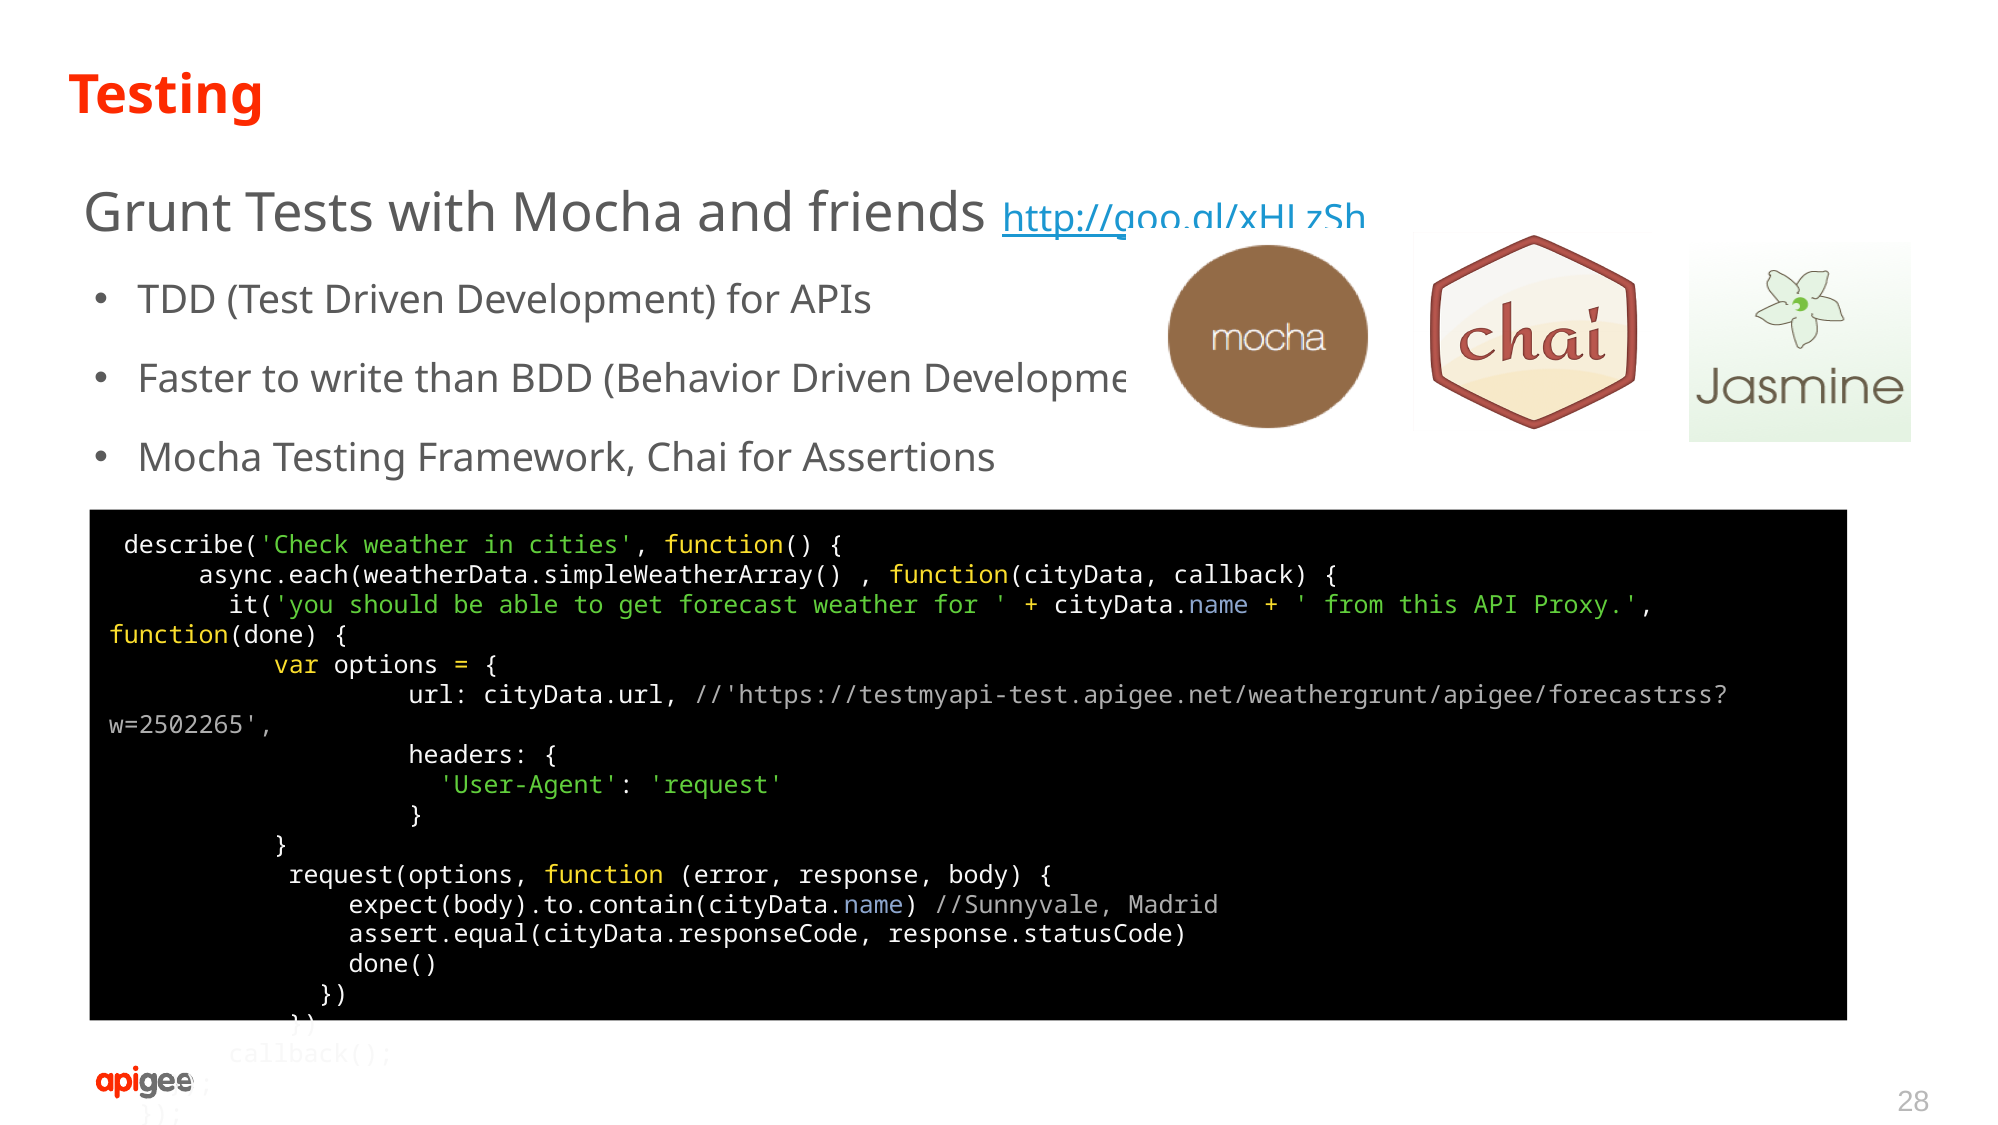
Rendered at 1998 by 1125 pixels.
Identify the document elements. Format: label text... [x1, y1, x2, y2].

slide_number 28 [1548, 1075, 1948, 1125]
picture [1126, 228, 1408, 450]
list Grunt Tests with Mocha and friends http://goo.gl/xHLzSh TDD (Test Driven Development) for APIs Faster to write than BDD (Behavior Driven Development) Mocha Testing Framework, Chai for Assertions [54, 167, 1940, 456]
text_box describe('Check weather in cities', function() { async.each(weatherData.simpleWeatherArray() , function(cityData, callback) { it('you should be able to get forecast weather for ' + cityData.name + ' from this API Proxy.', function(done) { var options = { url: cityData.url, //'https://testmyapi-test.apigee.net/weathergrunt/apigee/forecastrss?w=2502265', headers: { 'User-Agent': 'request' } } request(options, function (error, response, body) { expect(body).to.contain(cityData.name) //Sunnyvale, Madrid assert.equal(cityData.responseCode, response.statusCode) done() }) }) callback(); }); }); [89, 509, 1848, 1021]
text_box Testing [49, 50, 1998, 111]
picture [1689, 242, 1911, 442]
picture [1413, 232, 1652, 432]
